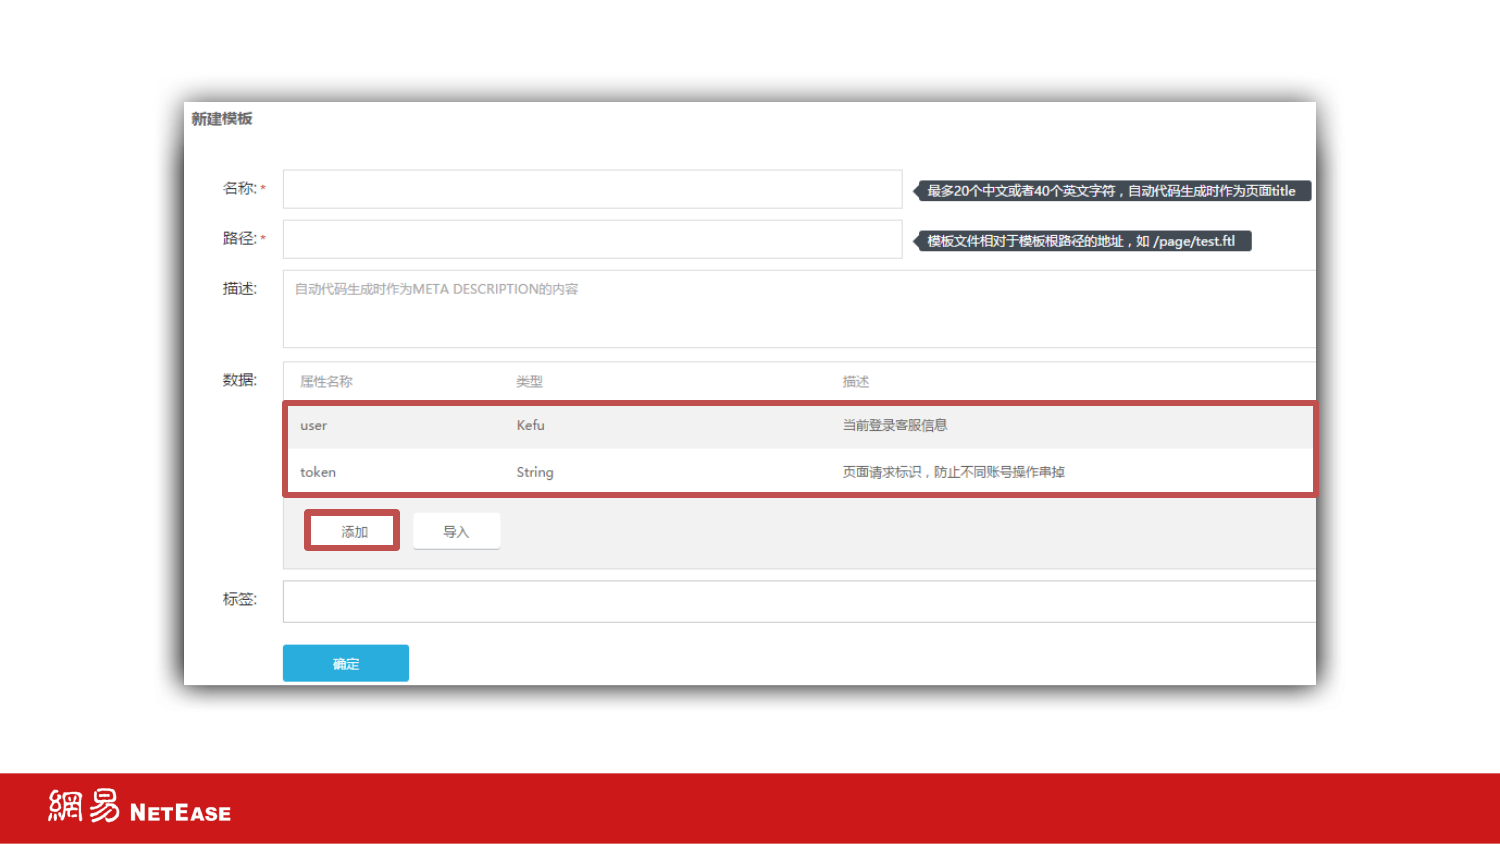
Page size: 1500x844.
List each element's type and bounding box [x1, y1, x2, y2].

picture [46, 786, 231, 824]
picture [183, 102, 1317, 686]
